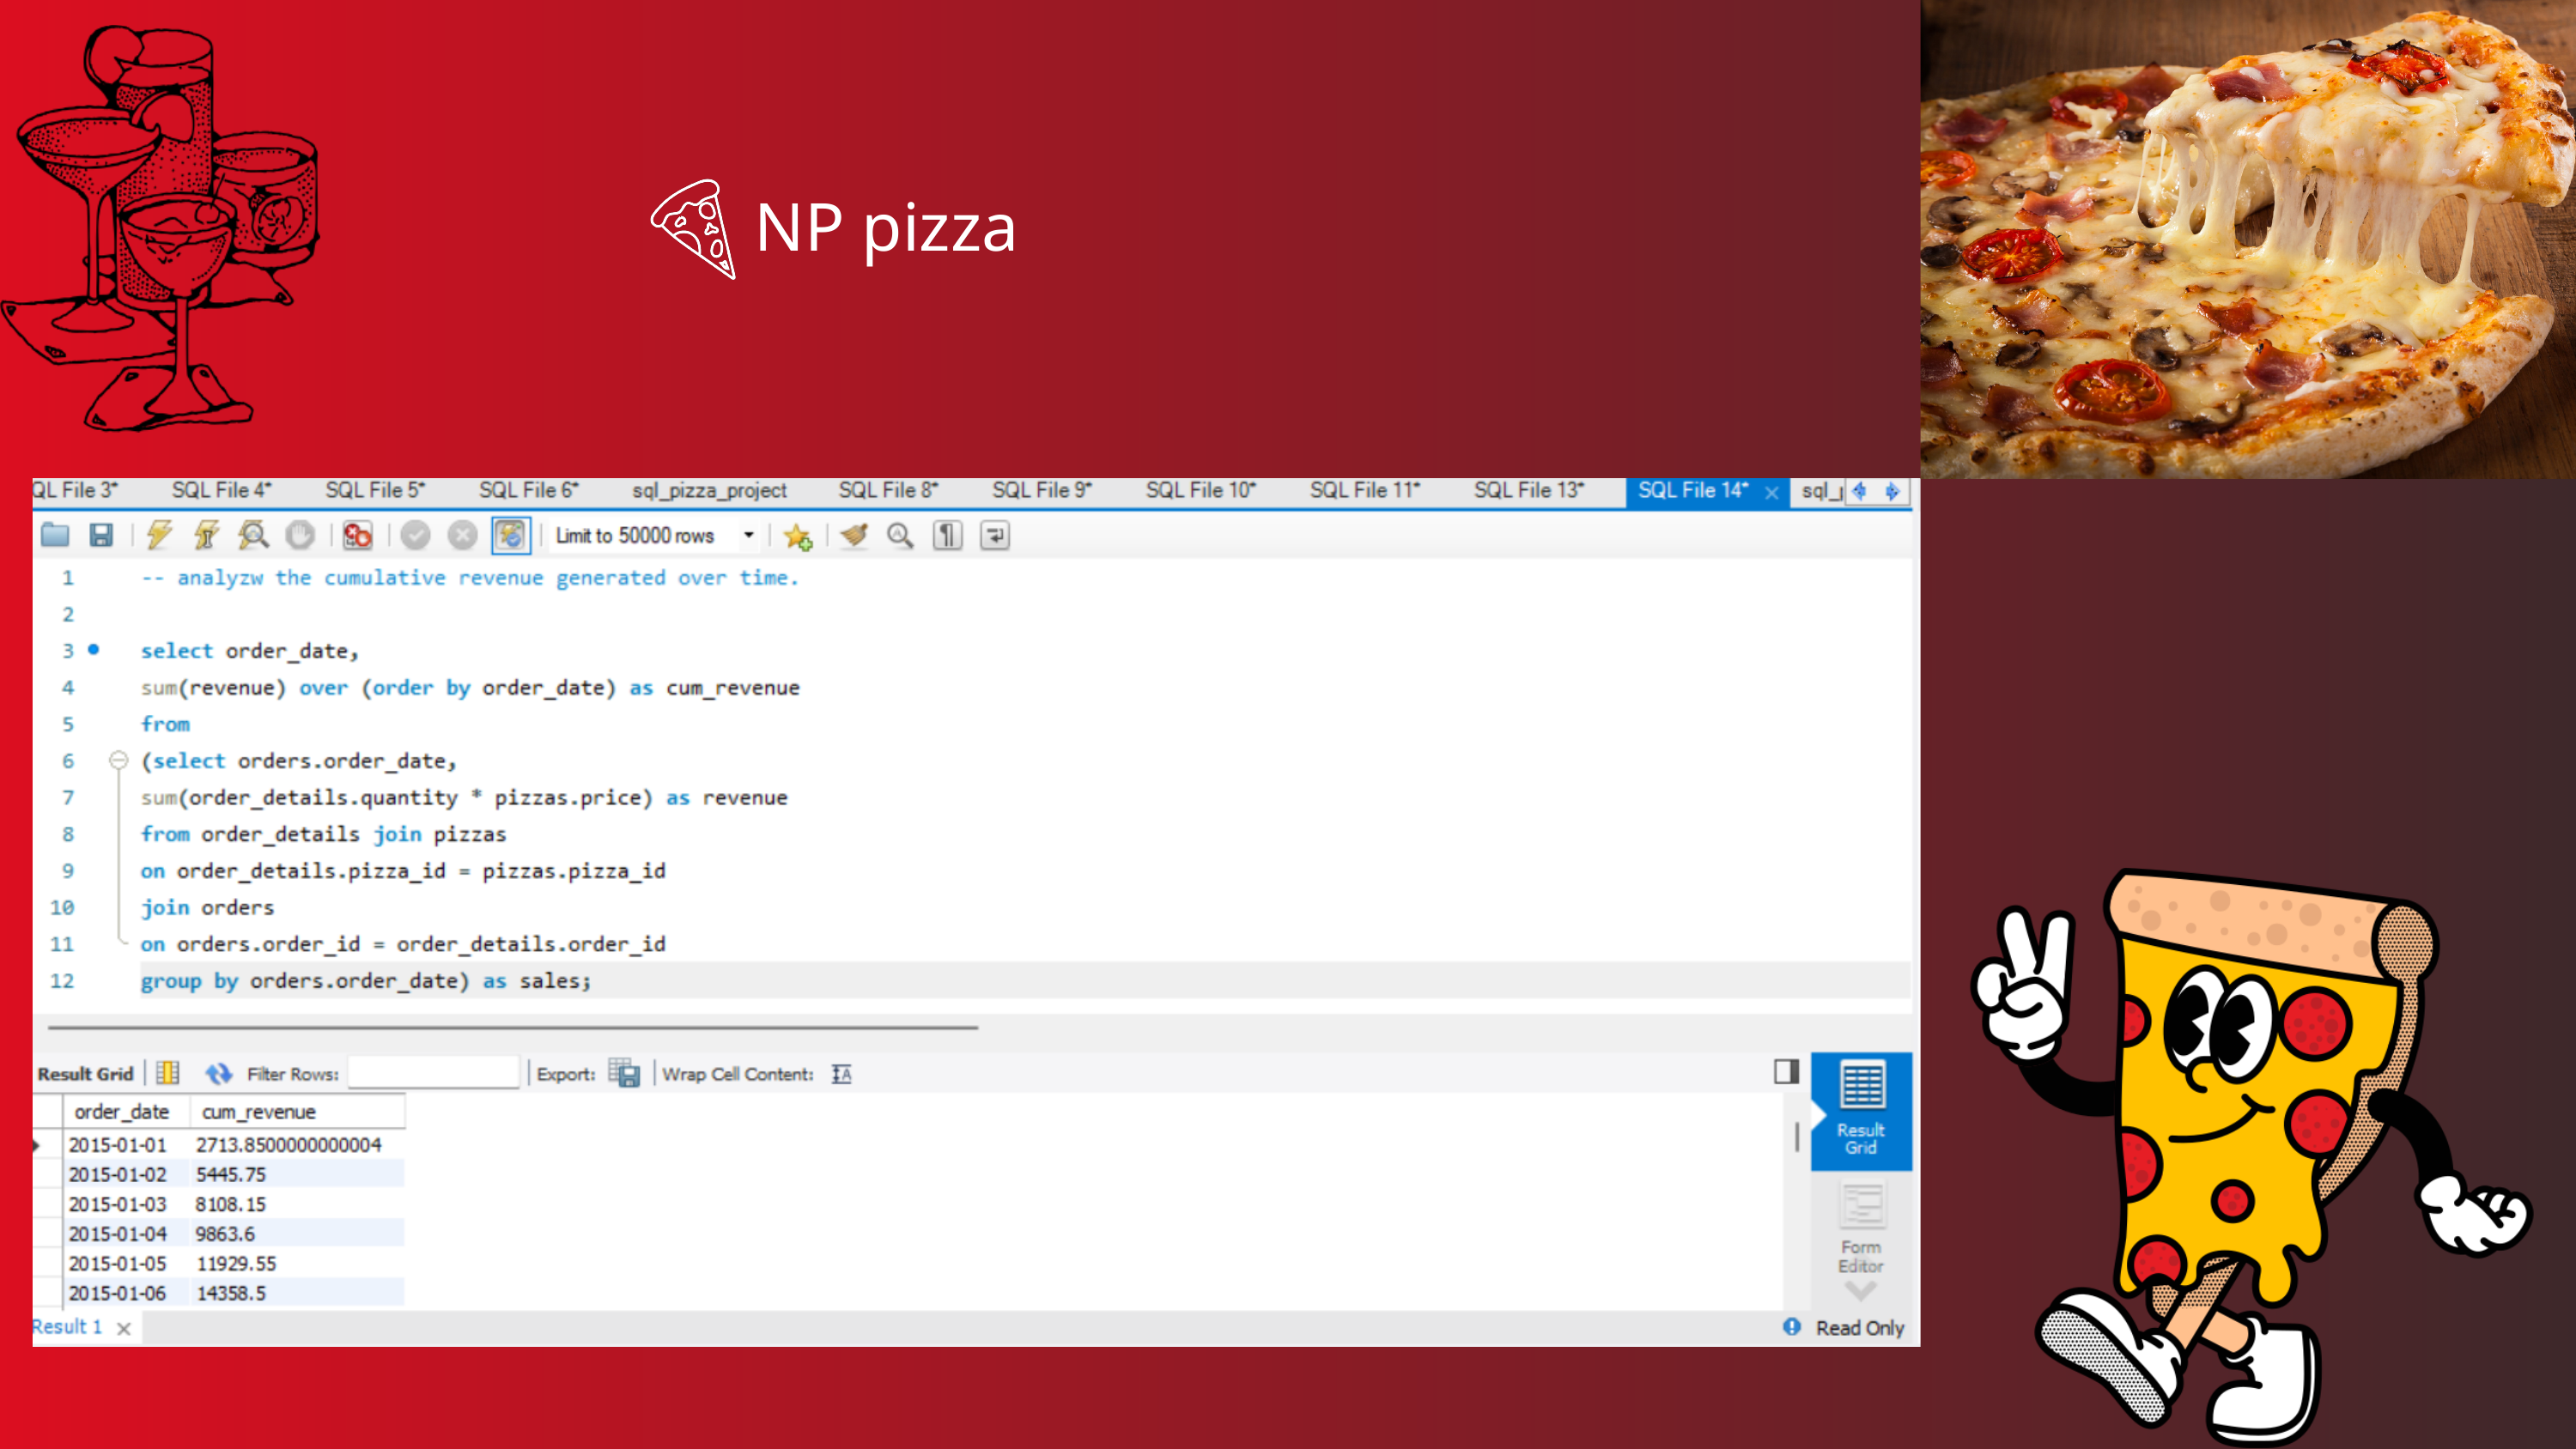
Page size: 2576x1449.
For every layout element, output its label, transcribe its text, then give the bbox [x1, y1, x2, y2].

text_box [0, 25, 320, 433]
text_box [650, 179, 736, 280]
text_box NP pizza [754, 197, 1349, 264]
text_box [33, 478, 1921, 1347]
text_box [1968, 868, 2535, 1448]
text_box [1920, 0, 2576, 479]
